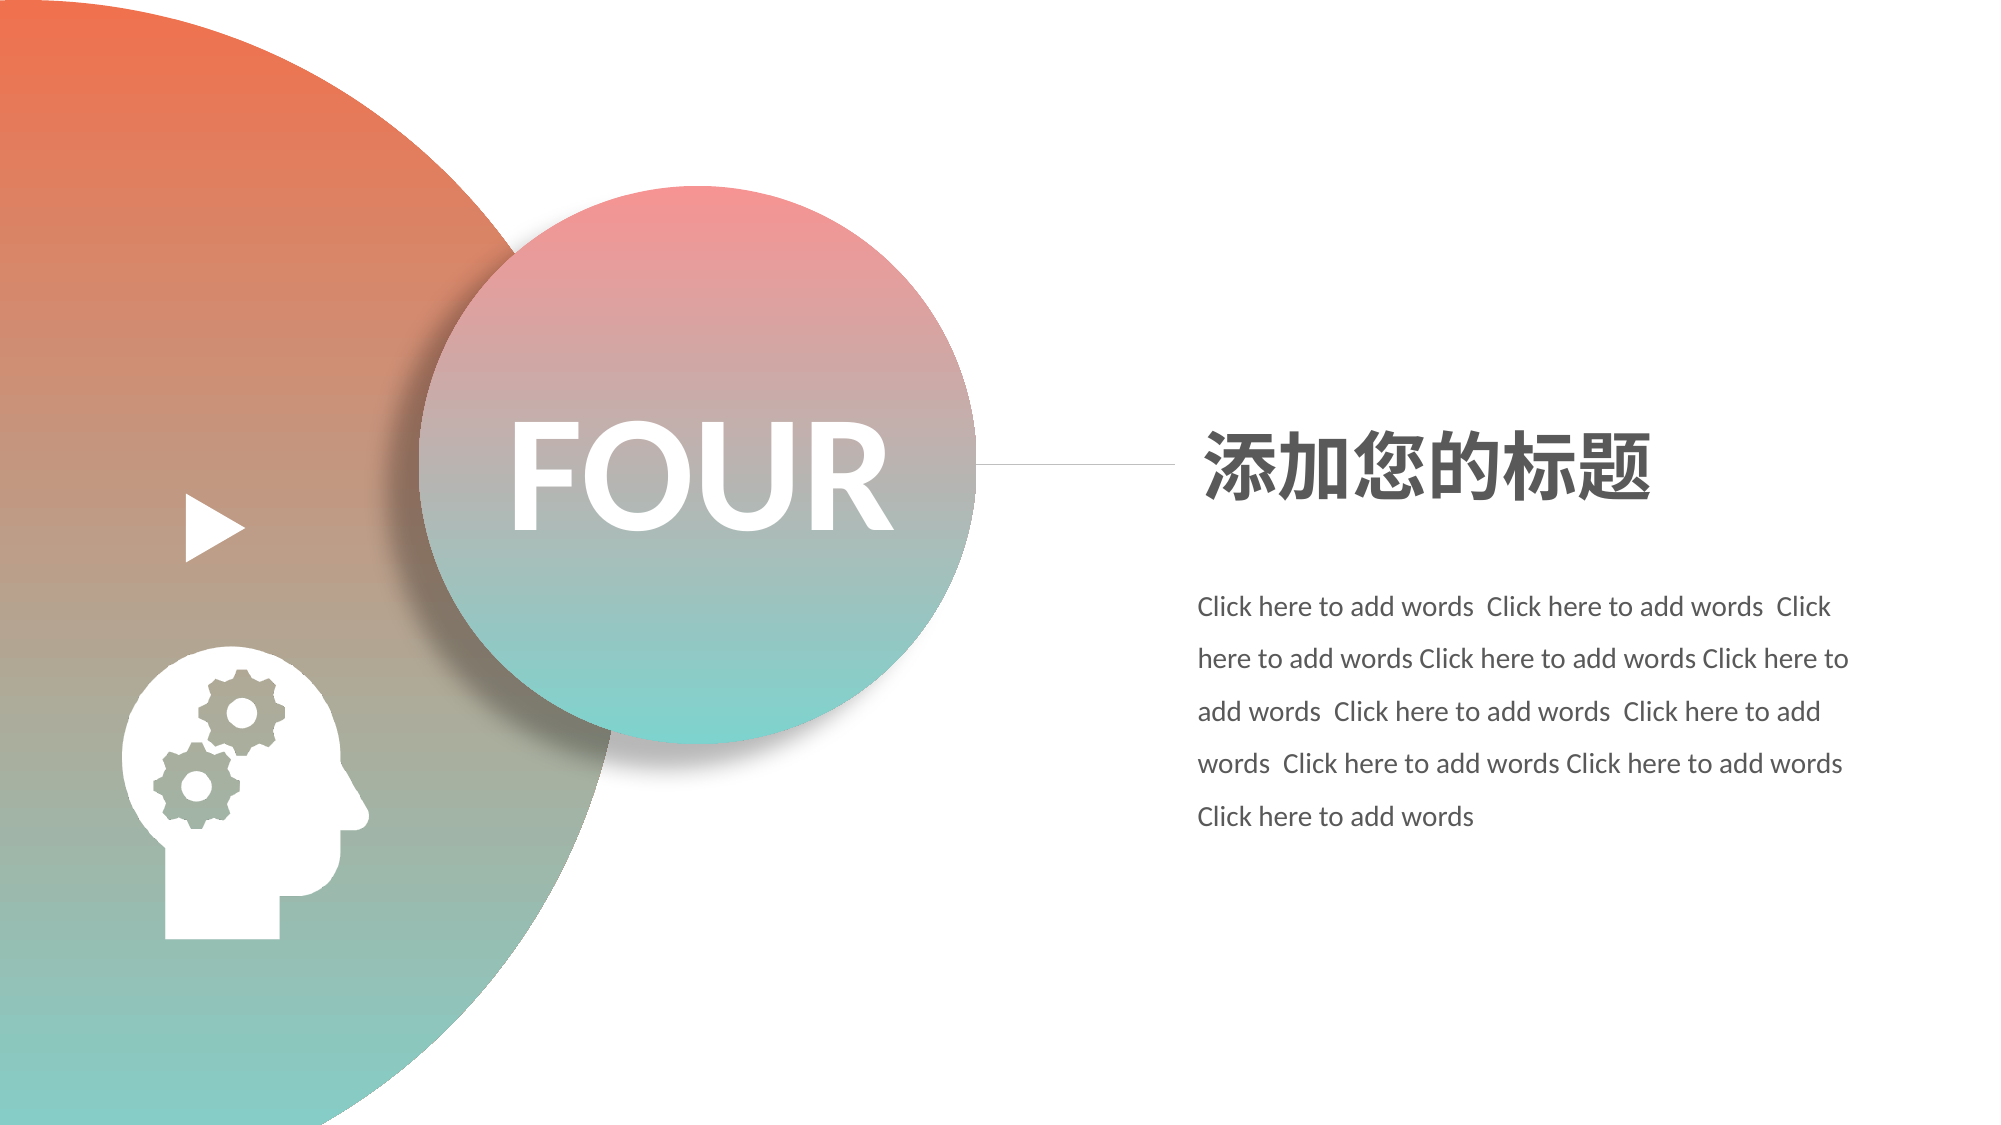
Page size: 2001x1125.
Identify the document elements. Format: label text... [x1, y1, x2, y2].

picture [71, 626, 419, 974]
text_box [184, 491, 248, 565]
text_box 添加您的标题 [1187, 411, 1746, 517]
text_box [0, 0, 600, 1125]
text_box Click here to add words Click here to add words Click here to add words Click here to add words Click here to add words Click here to add words Click here to add words Click here to add words Click here to add words Click here to add words [1182, 562, 1901, 1042]
text_box FOUR [491, 356, 946, 571]
text_box [417, 184, 978, 745]
